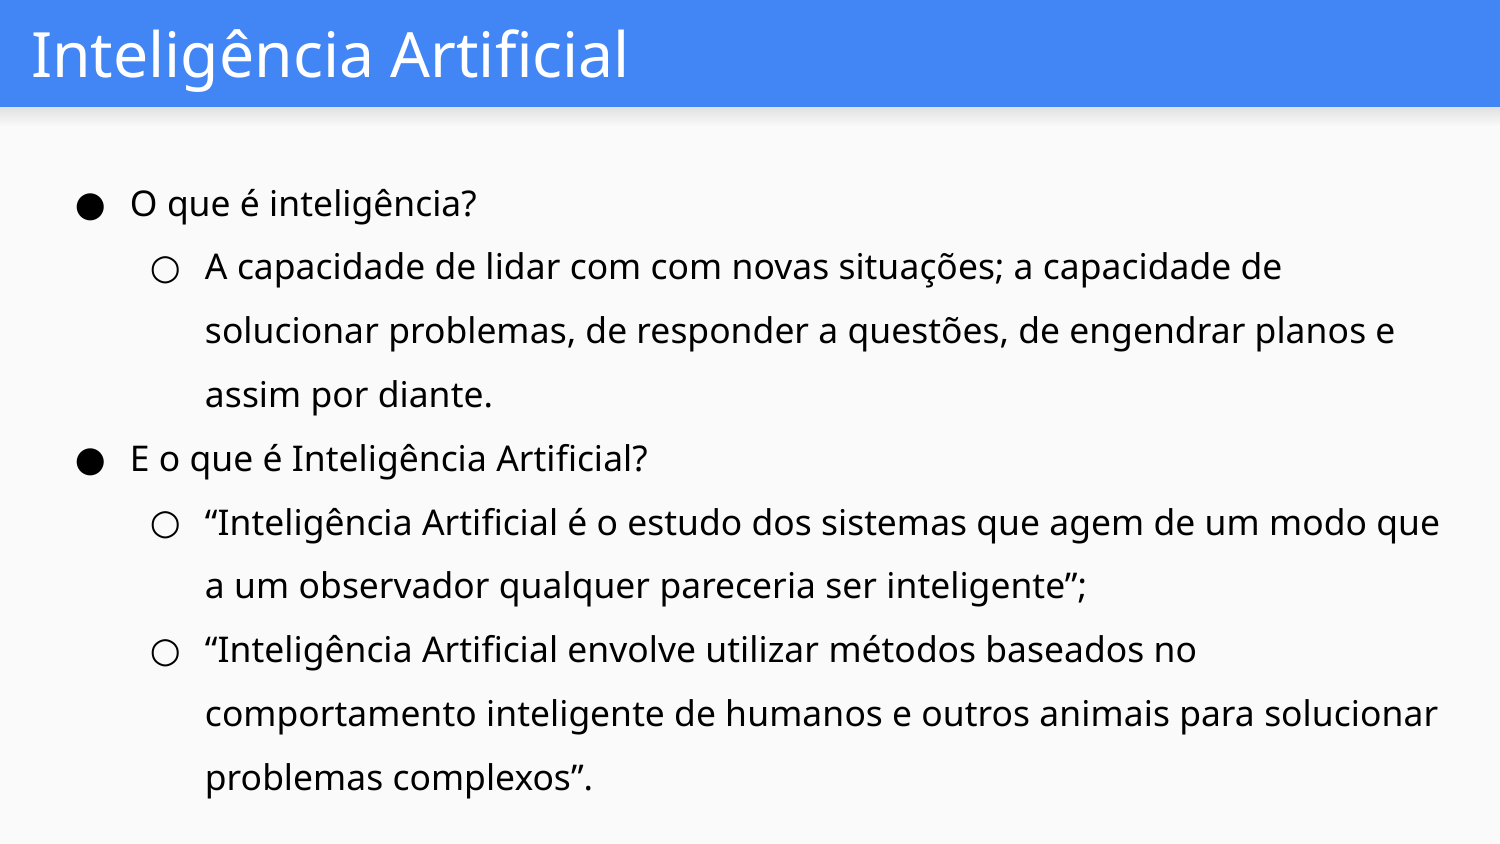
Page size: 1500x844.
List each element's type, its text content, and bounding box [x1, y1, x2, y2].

text_box O que é inteligência? A capacidade de lidar com com novas situações; a capacidade de solucionar problemas, de responder a questões, de engendrar planos e assim por diante. E o que é Inteligência Artificial? “Inteligência Artificial é o estudo dos sistemas que agem de um modo que a um observador qualquer pareceria ser inteligente”; “Inteligência Artificial envolve utilizar métodos baseados no comportamento inteligente de humanos e outros animais para solucionar problemas complexos”. [39, 144, 1460, 796]
title Inteligência Artificial [16, 2, 1464, 102]
